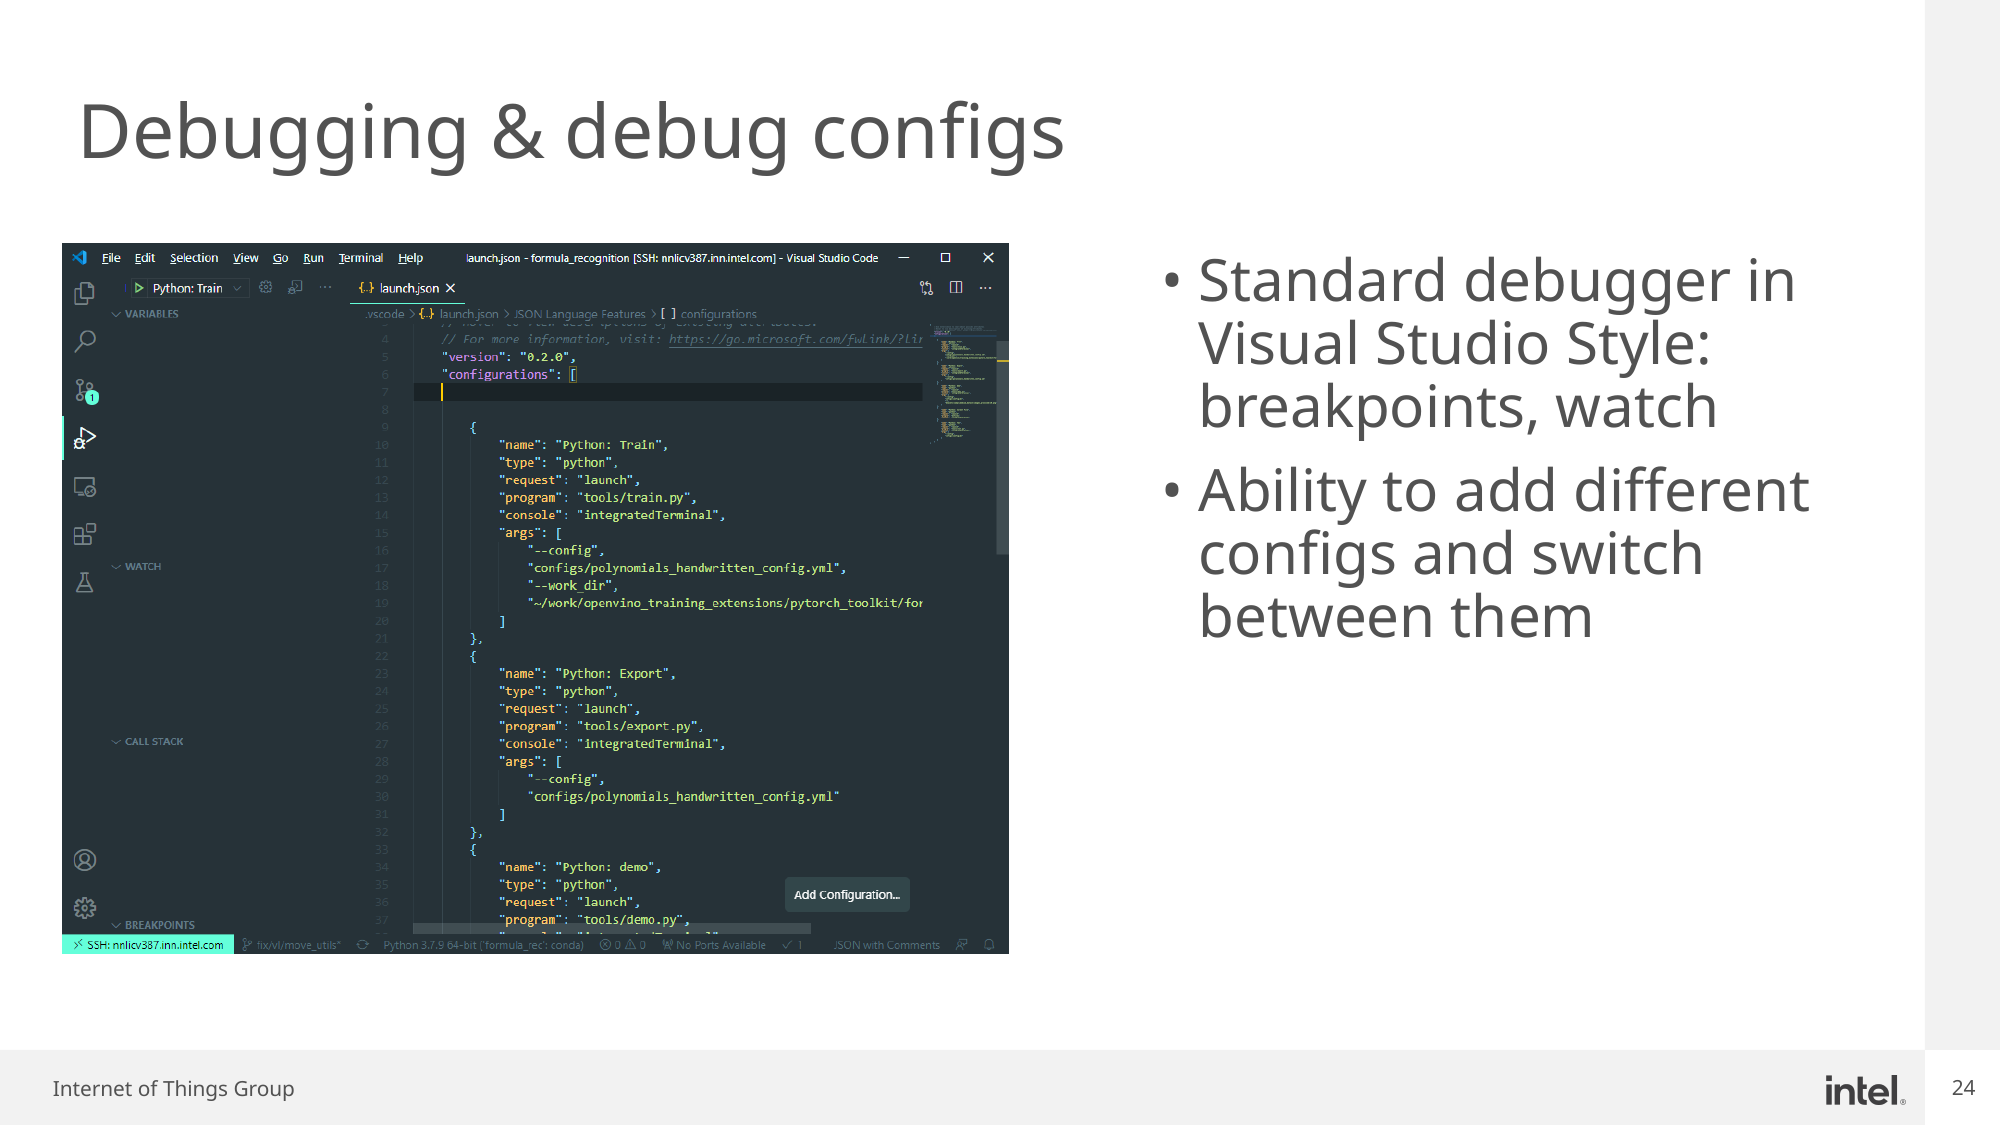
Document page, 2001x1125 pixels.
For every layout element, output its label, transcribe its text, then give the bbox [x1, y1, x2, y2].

picture [1826, 1075, 1906, 1105]
list Standard debugger in Visual Studio Style: breakpoints, watch Ability to add different configs and switch between them [1146, 243, 1863, 1014]
title Debugging & debug configs [62, 36, 1863, 234]
picture [62, 243, 1009, 954]
